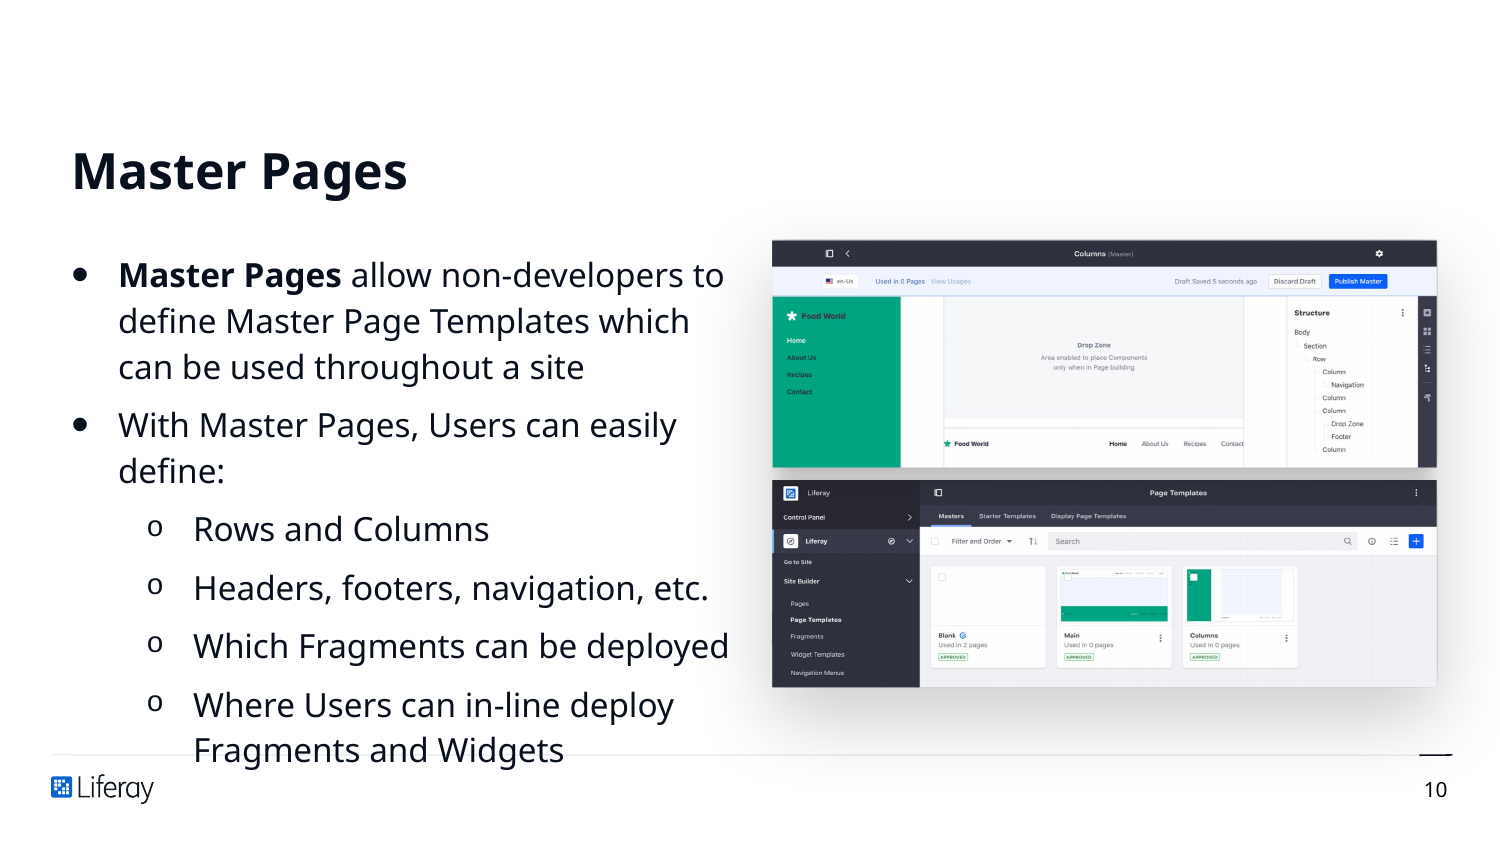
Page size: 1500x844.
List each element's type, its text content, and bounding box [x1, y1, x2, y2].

title Master Pages [71, 124, 795, 219]
list Master Pages allow non-developers to define Master Page Templates which can be used throughout a site With Master Pages, Users can easily define: Rows and Columns Headers, footers, navigation, etc. Which Fragments can be deployed Where Users can in-line deploy Fragments and Widgets [71, 233, 750, 610]
picture [771, 239, 1438, 688]
